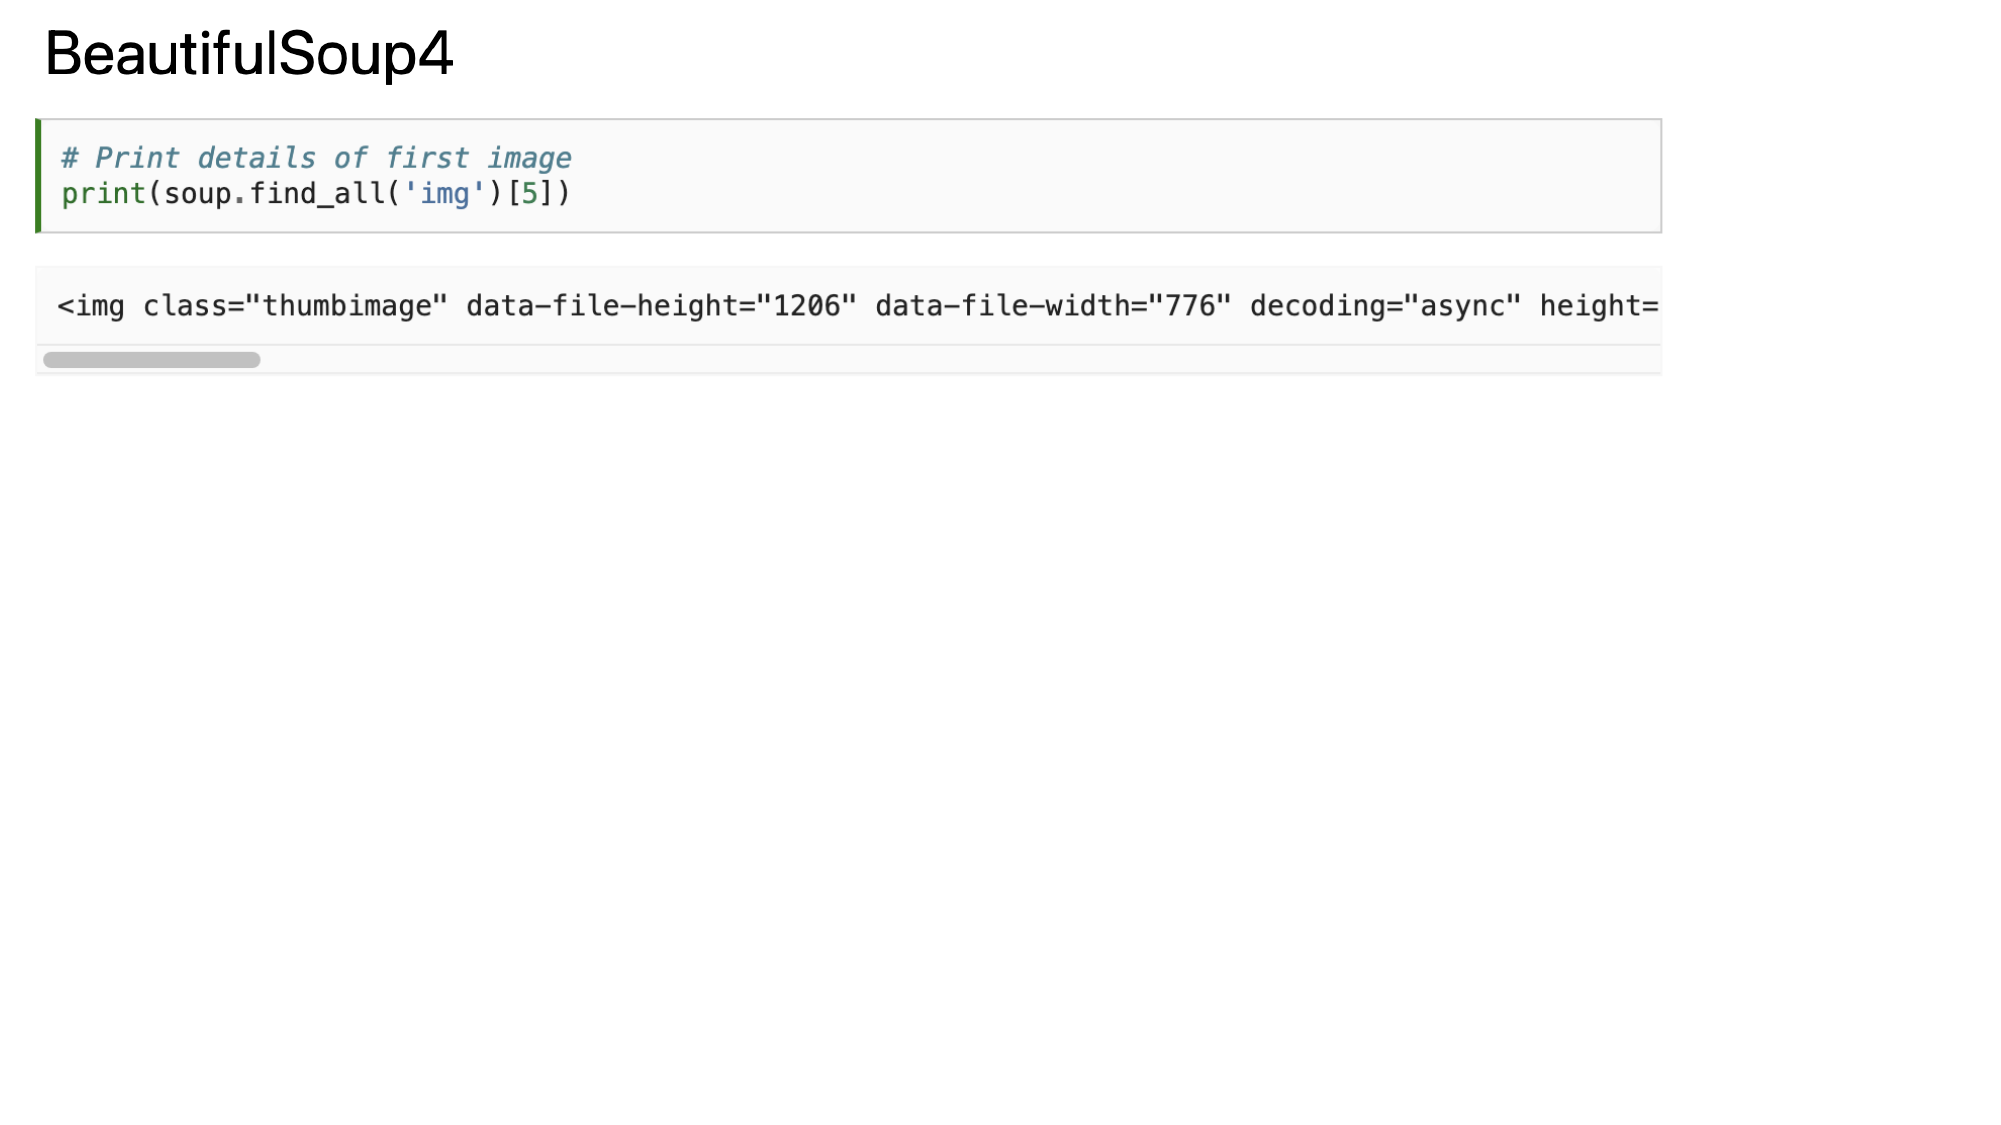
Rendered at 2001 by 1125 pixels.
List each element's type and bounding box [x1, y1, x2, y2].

picture [22, 0, 1720, 406]
